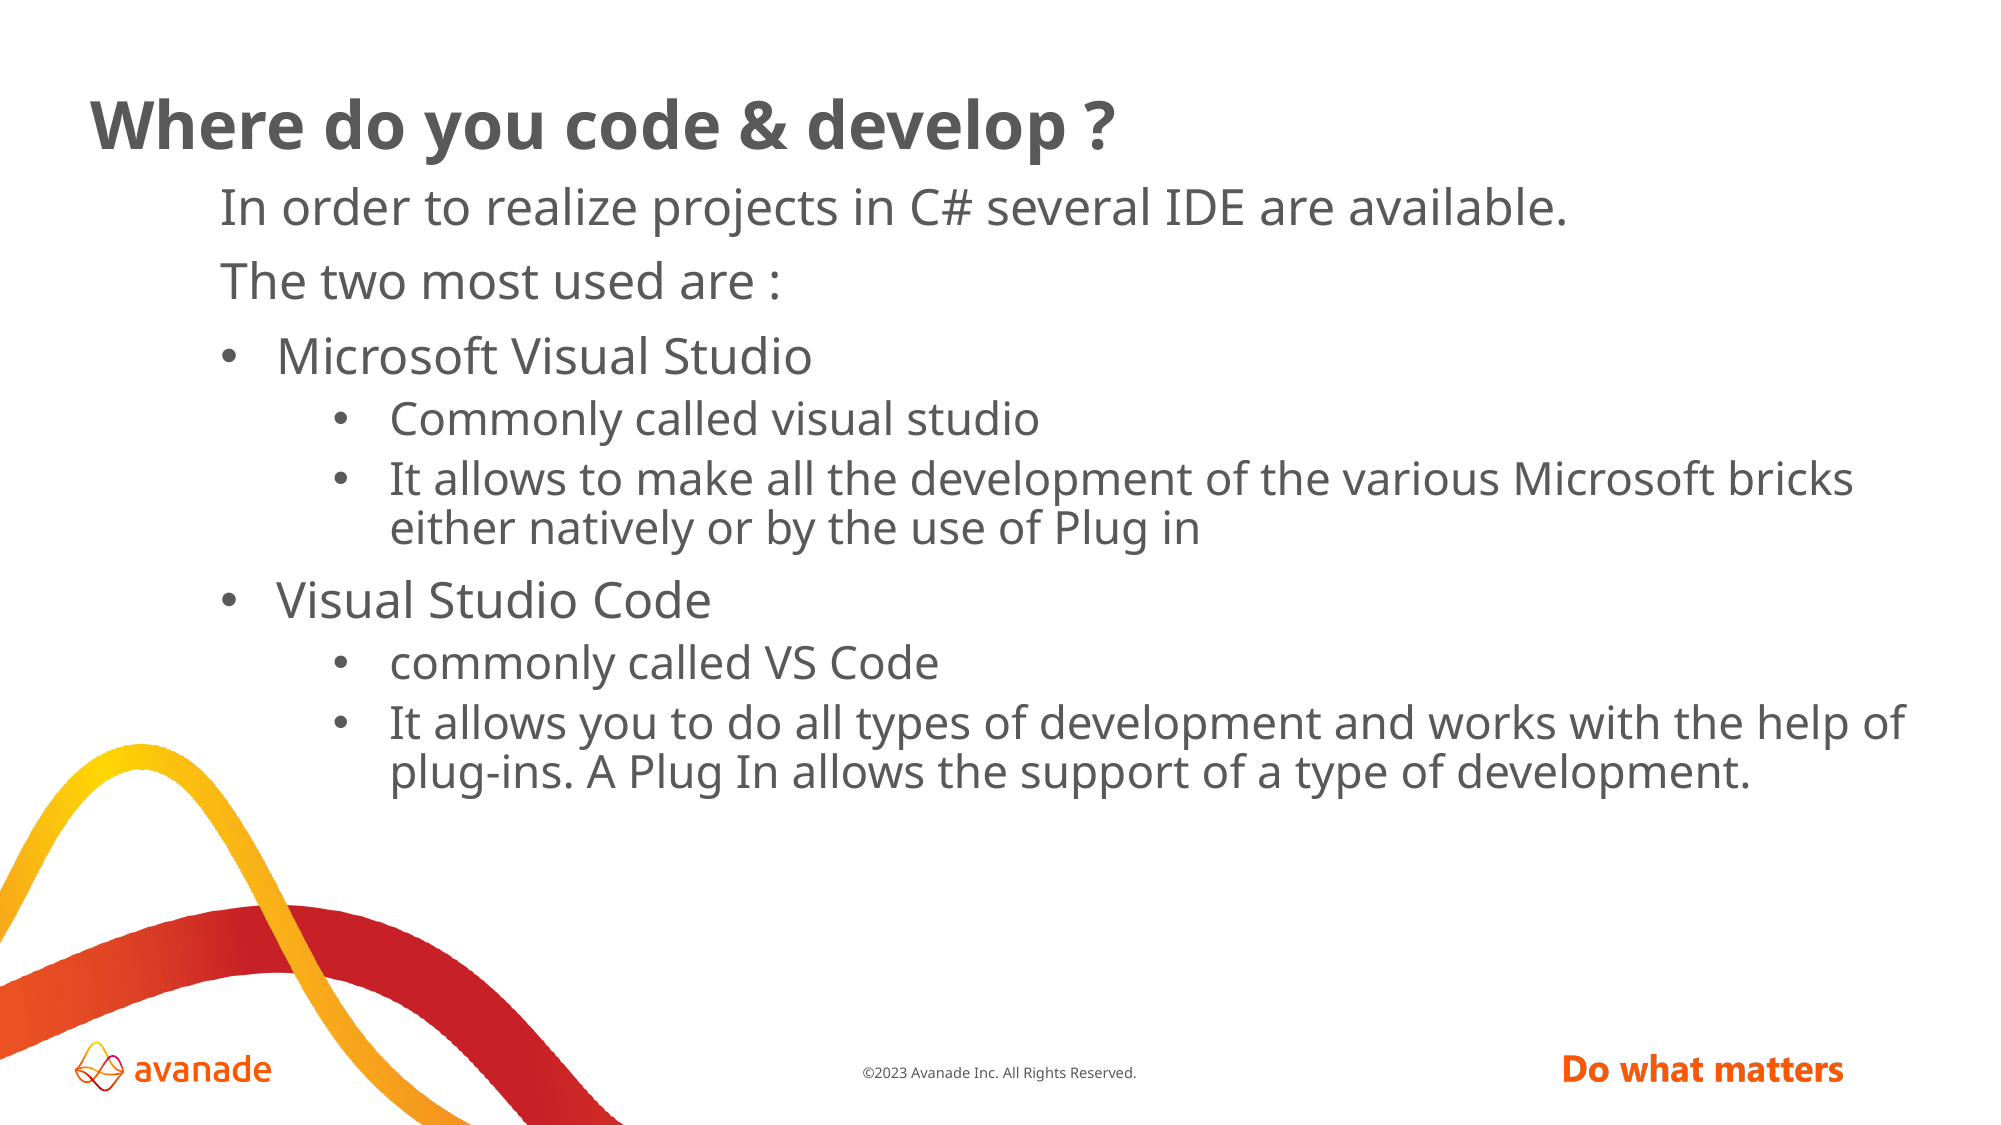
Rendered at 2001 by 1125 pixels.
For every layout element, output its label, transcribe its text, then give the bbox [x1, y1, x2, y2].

picture [1564, 1054, 1843, 1082]
list In order to realize projects in C# several IDE are available. The two most used are : Microsoft Visual Studio Commonly called visual studio It allows to make all the development of the various Microsoft bricks either natively or by the use of Plug in Visual Studio Code commonly called VS Code It allows you to do all types of development and works with the help of plug-ins. A Plug In allows the support of a type of development. [205, 174, 2000, 864]
picture [0, 728, 641, 1125]
title Where do you code & develop ? [75, 75, 1913, 175]
